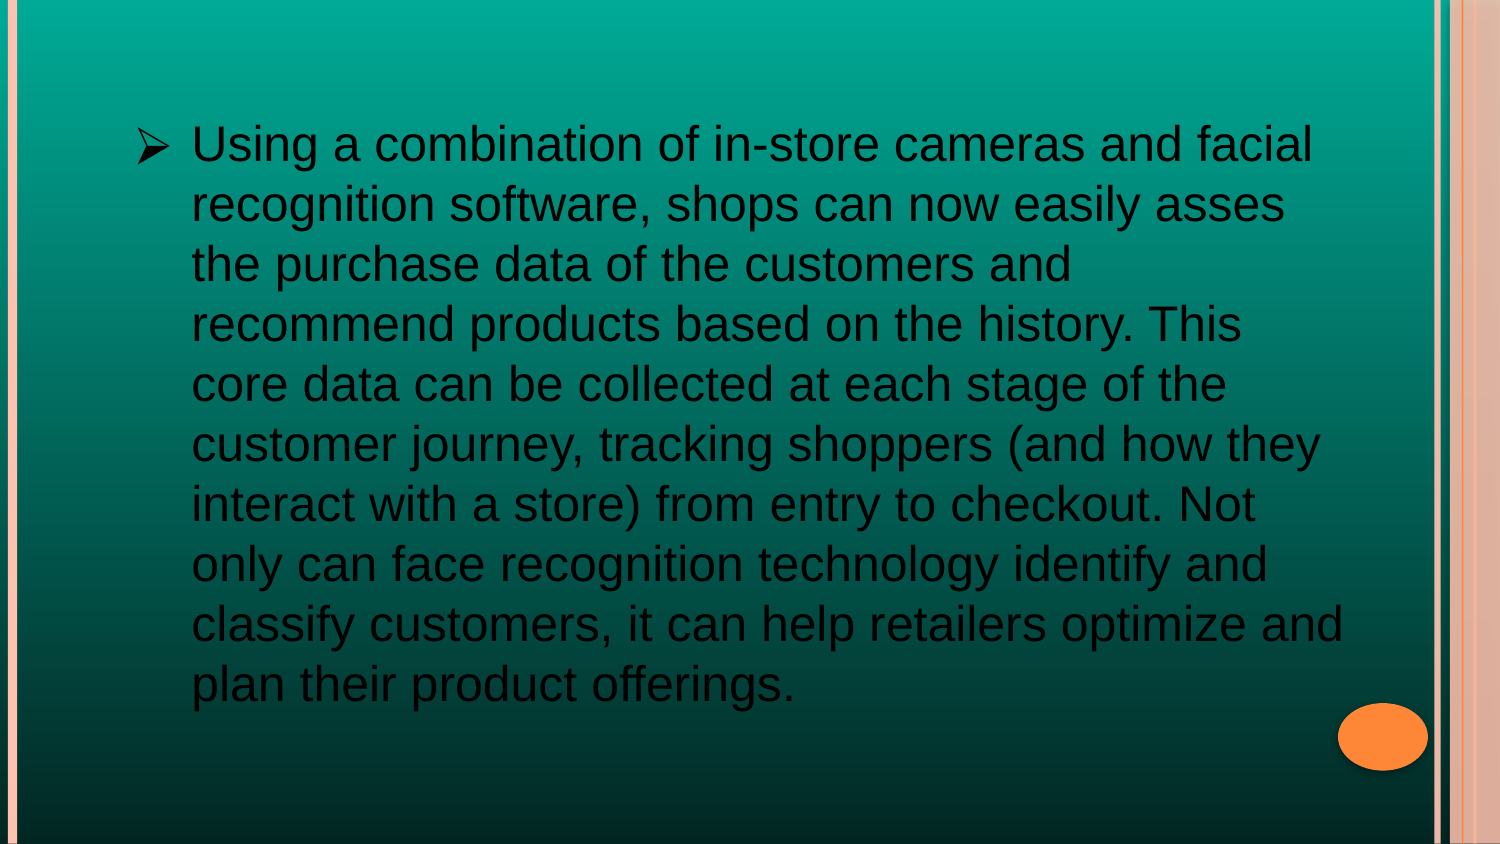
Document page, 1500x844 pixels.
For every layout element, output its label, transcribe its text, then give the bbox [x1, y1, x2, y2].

text_box Using a combination of in-store cameras and facial recognition software, shops can now easily asses the purchase data of the customers and recommend products based on the history. This core data can be collected at each stage of the customer journey, tracking shoppers (and how they interact with a store) from entry to checkout. Not only can face recognition technology identify and classify customers, it can help retailers optimize and plan their product offerings. [120, 103, 1363, 719]
